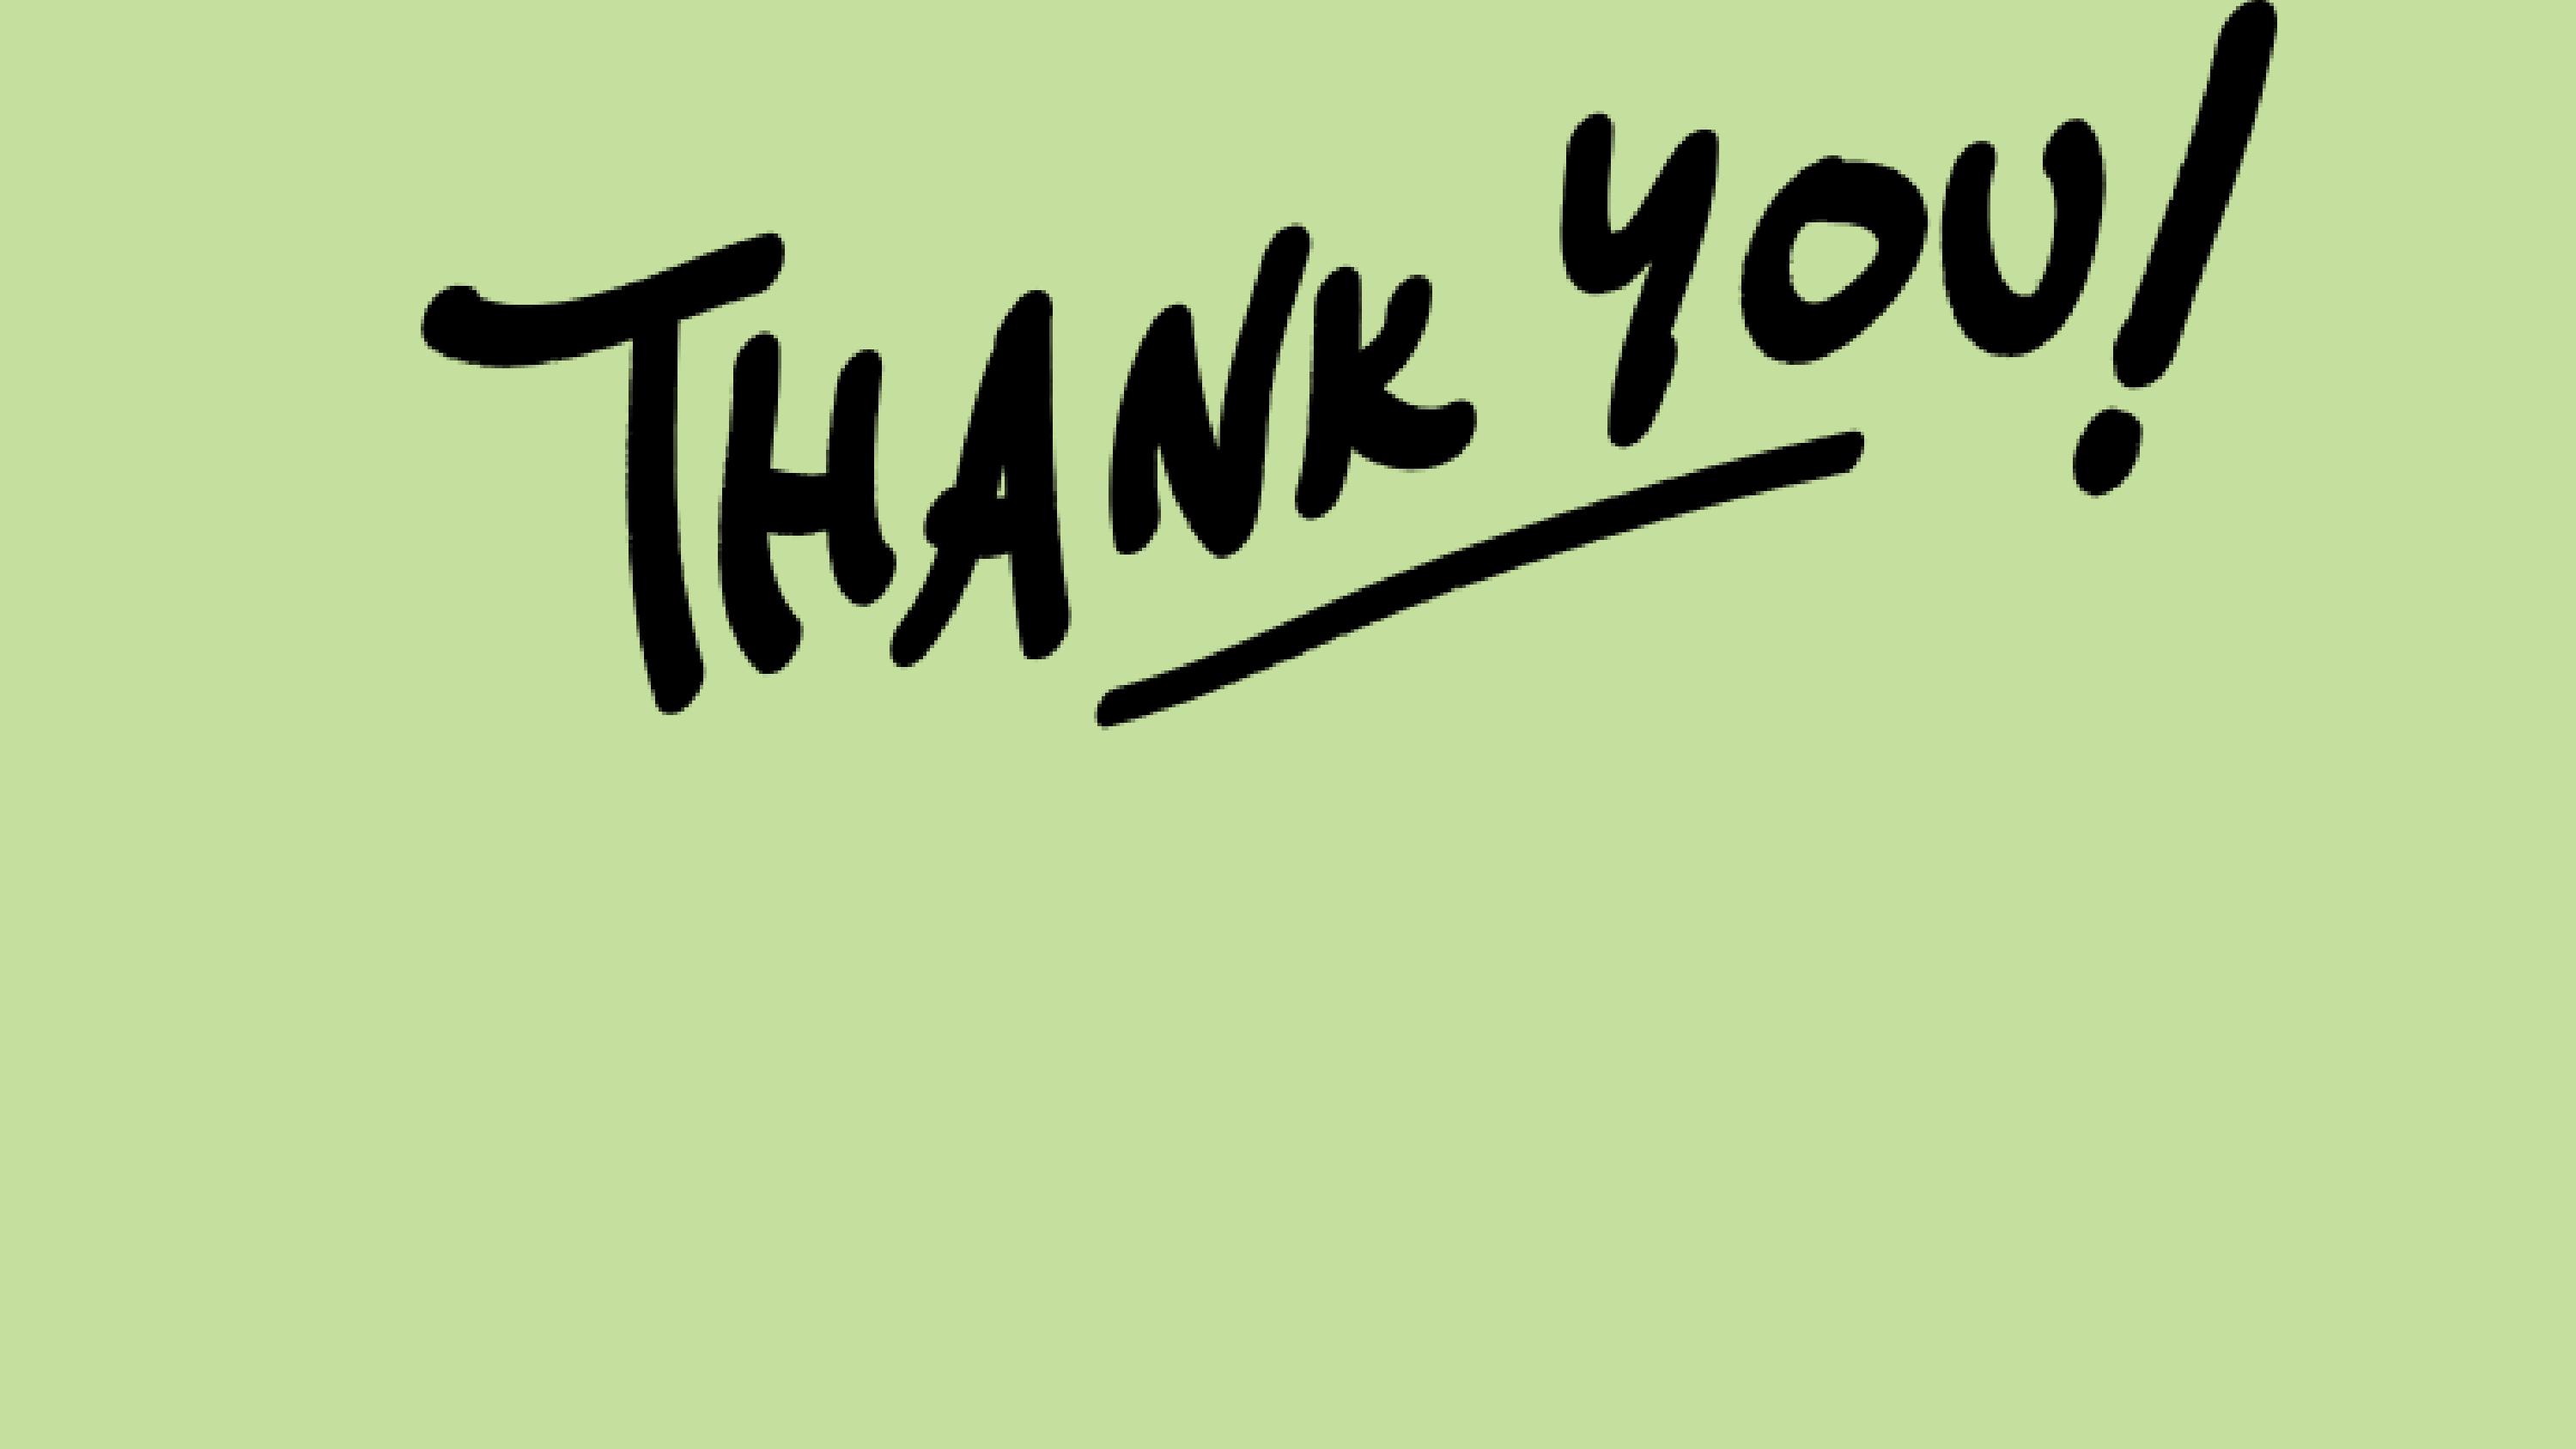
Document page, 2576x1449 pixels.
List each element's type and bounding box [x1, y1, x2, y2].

picture [421, 0, 2281, 731]
